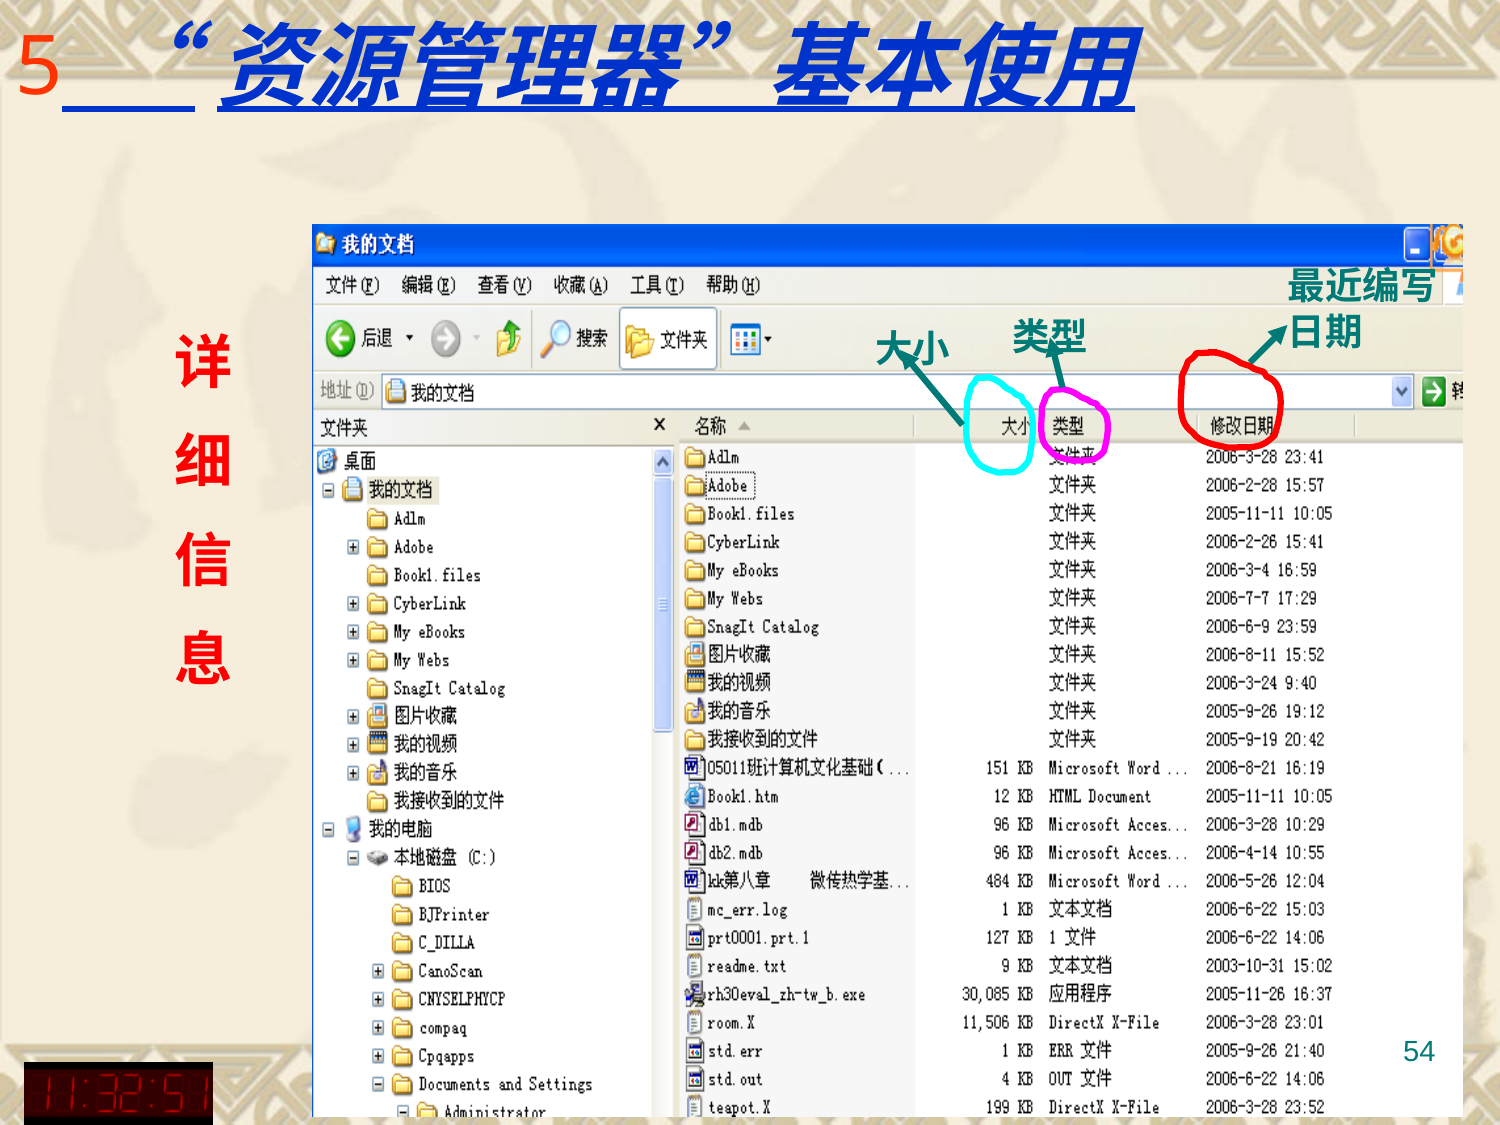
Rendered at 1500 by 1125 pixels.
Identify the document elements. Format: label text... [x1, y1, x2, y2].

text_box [1174, 262, 1451, 451]
title “资源管理器”基本使用 [0, 0, 1500, 203]
text_box 详 细 信 息 [174, 324, 300, 693]
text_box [312, 224, 1463, 1117]
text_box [1012, 312, 1126, 463]
picture [0, 203, 1500, 1125]
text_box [874, 324, 1038, 476]
